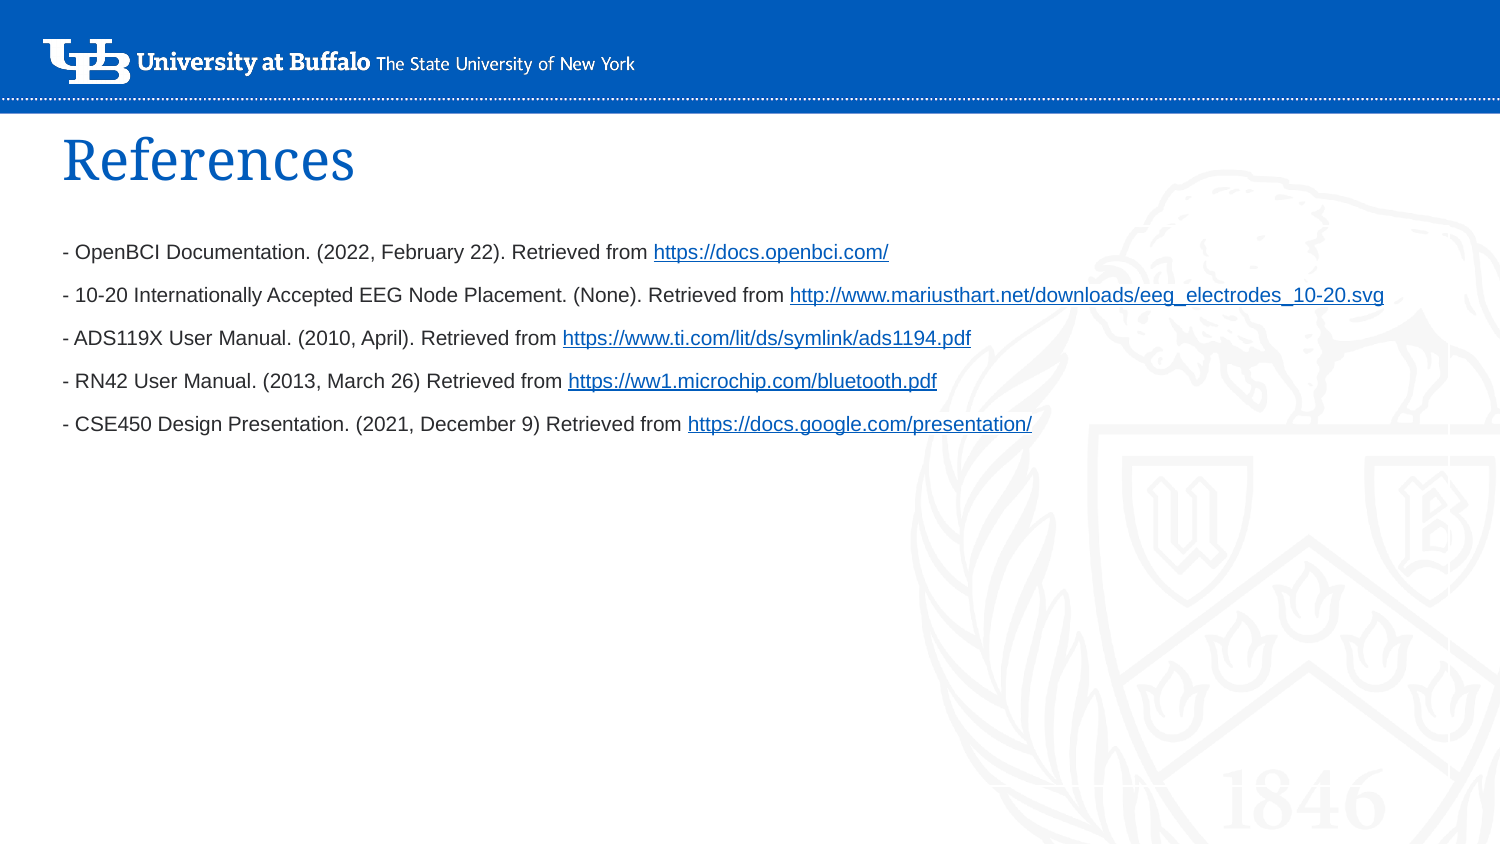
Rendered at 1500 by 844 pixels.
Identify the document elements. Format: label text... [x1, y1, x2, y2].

list - OpenBCI Documentation. (2022, February 22). Retrieved from https://docs.openbci.com/ - 10-20 Internationally Accepted EEG Node Placement. (None). Retrieved from http://www.mariusthart.net/downloads/eeg_electrodes_10-20.svg - ADS119X User Manual. (2010, April). Retrieved from https://www.ti.com/lit/ds/symlink/ads1194.pdf - RN42 User Manual. (2013, March 26) Retrieved from https://ww1.microchip.com/bluetooth.pdf - CSE450 Design Presentation. (2021, December 9) Retrieved from https://docs.google.com/presentation/ [51, 225, 1449, 787]
title References [51, 46, 1449, 199]
picture [0, 0, 1500, 844]
